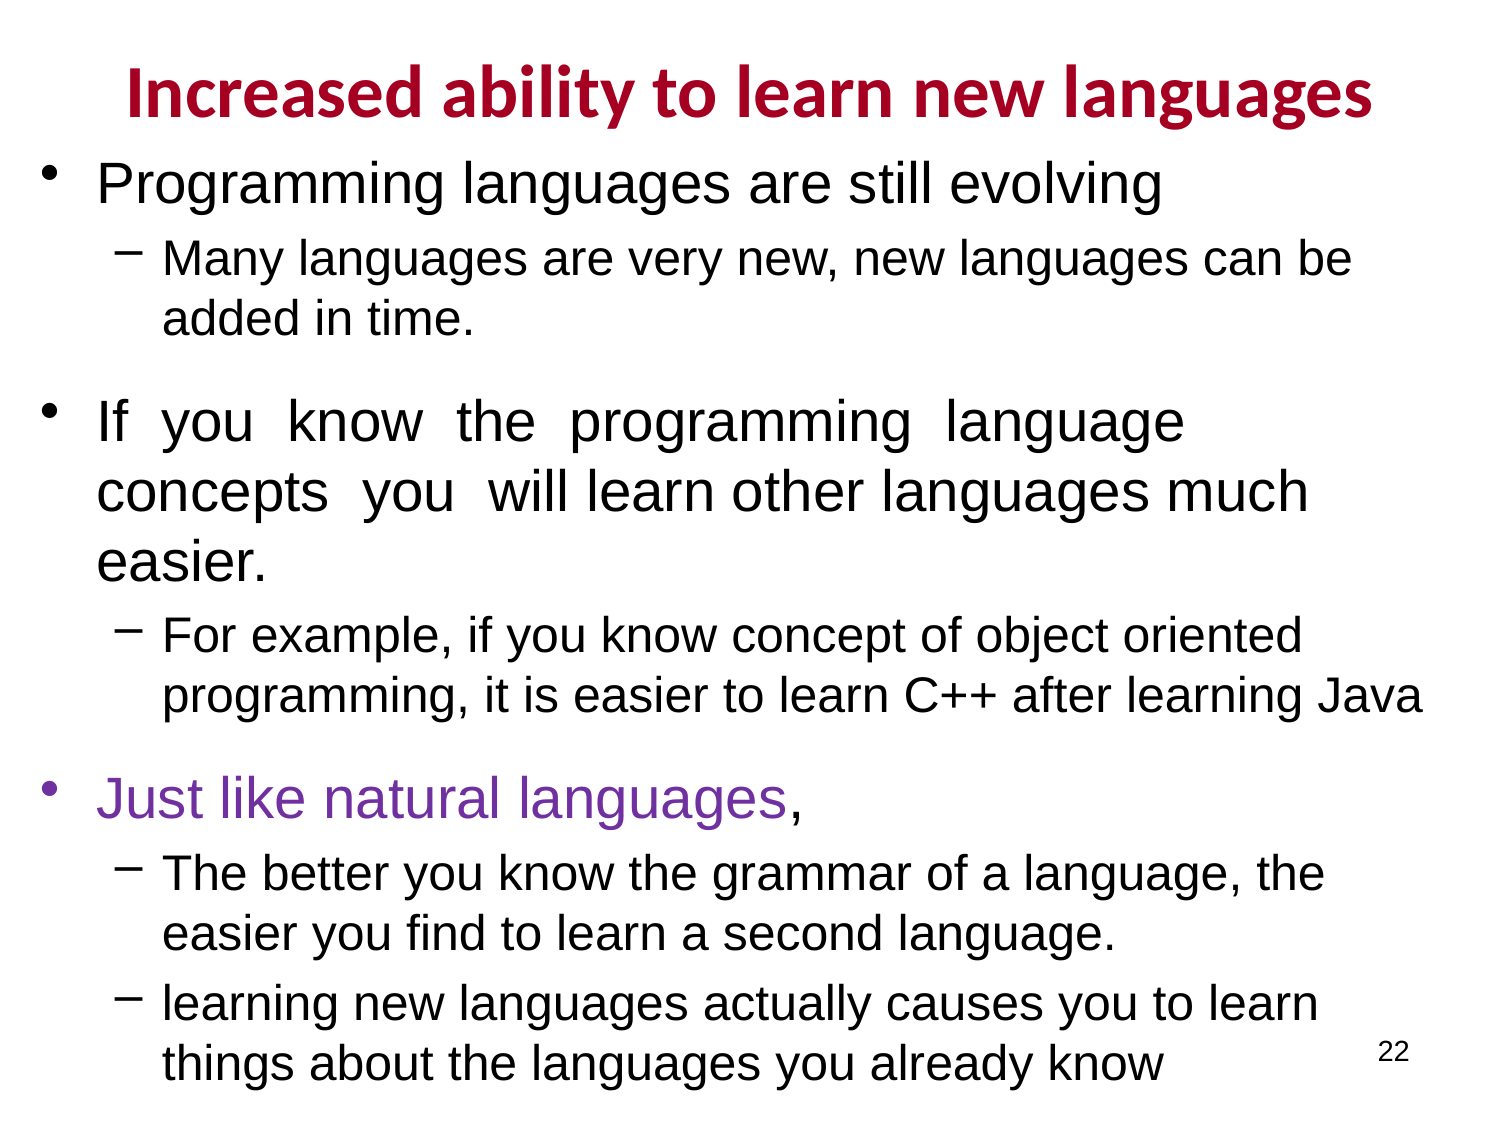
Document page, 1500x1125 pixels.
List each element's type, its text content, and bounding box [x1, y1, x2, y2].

slide_number 22 [1074, 1024, 1425, 1103]
list Programming languages are still evolving Many languages are very new, new languages can be added in time. If you know the programming language concepts you will learn other languages much easier. For example, if you know concept of object oriented programming, it is easier to learn C++ after learning Java Just like natural languages, The better you know the grammar of a language, the easier you find to learn a second language. learning new languages actually causes you to learn things about the languages you already know [24, 137, 1463, 1006]
title Increased ability to learn new languages [0, 24, 1500, 150]
